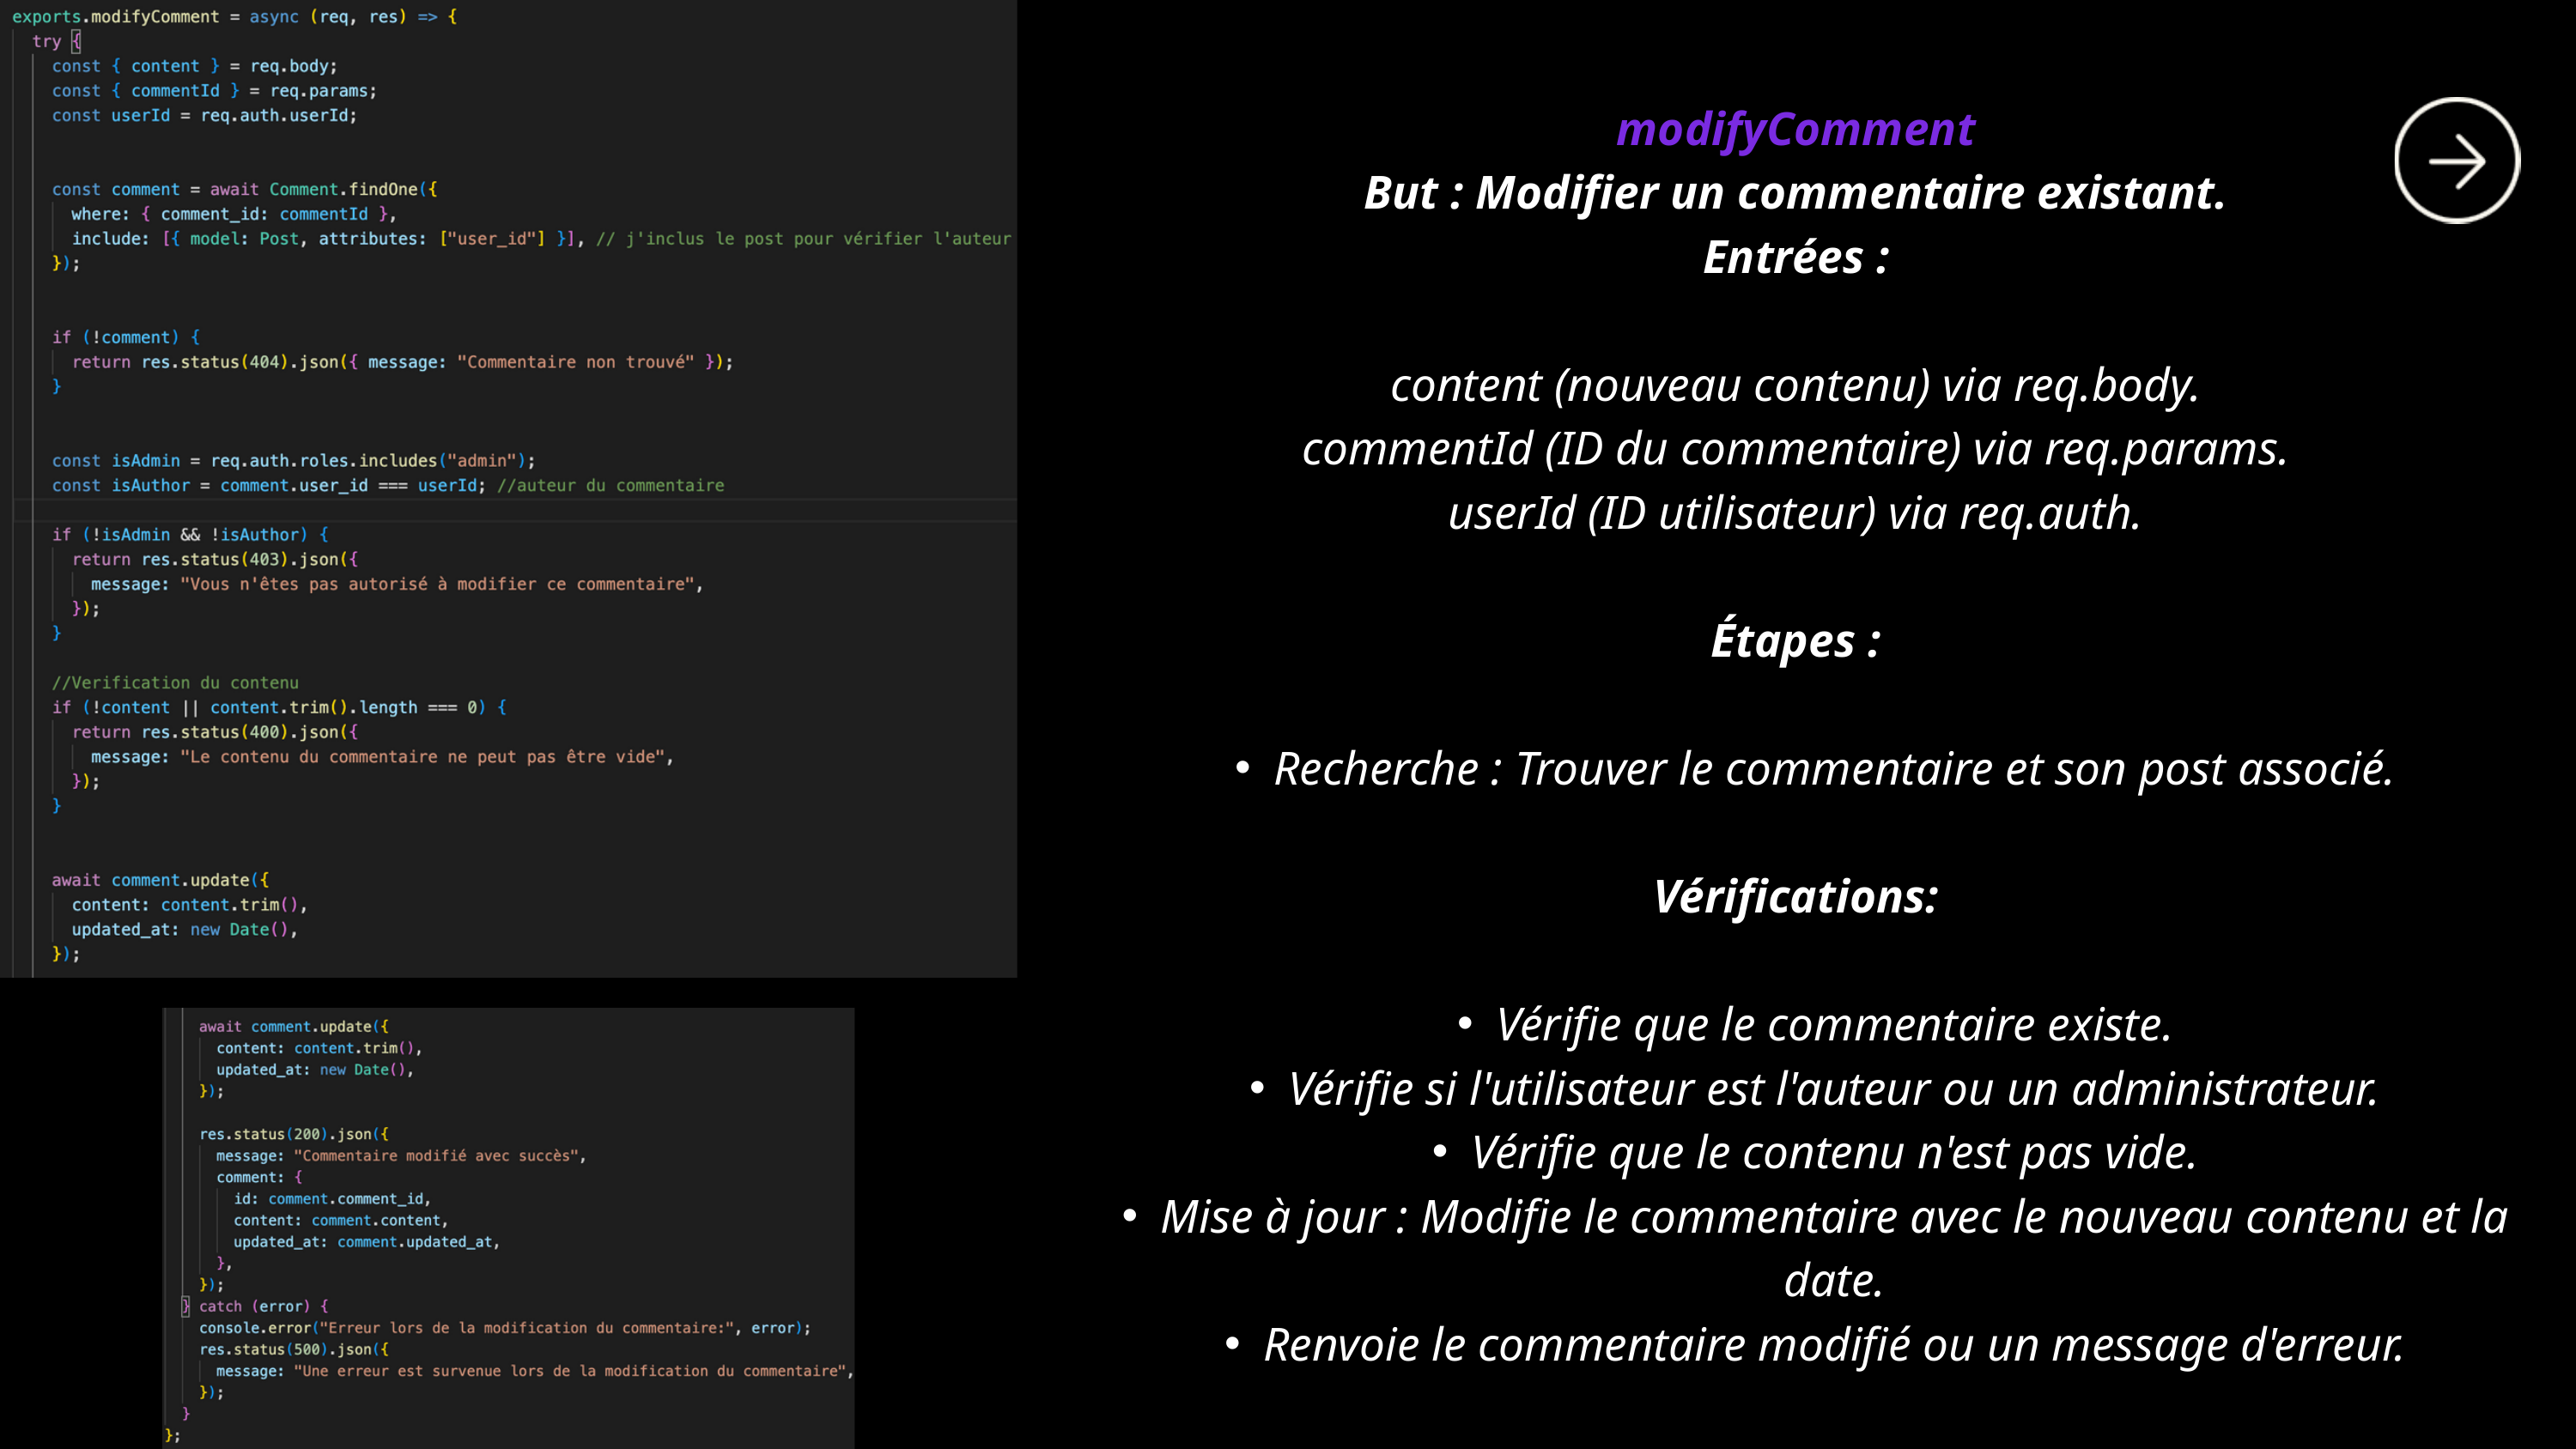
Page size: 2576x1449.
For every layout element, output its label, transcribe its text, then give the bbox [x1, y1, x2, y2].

text_box [2394, 97, 2521, 224]
text_box [0, 0, 1018, 978]
text_box [162, 1008, 855, 1449]
text_box modifyComment But : Modifier un commentaire existant. Entrées : content (nouveau contenu) via req.body. commentId (ID du commentaire) via req.params. userId (ID utilisateur) via req.auth. Étapes : Recherche : Trouver le commentaire et son post associé. Vérifications: Vérifie que le commentaire existe. Vérifie si l'utilisateur est l'auteur ou un administrateur. Vérifie que le contenu n'est pas vide. Mise à jour : Modifie le commentaire avec le nouveau contenu et la date. Renvoie le commentaire modifié ou un message d'erreur. [1072, 90, 2521, 1370]
